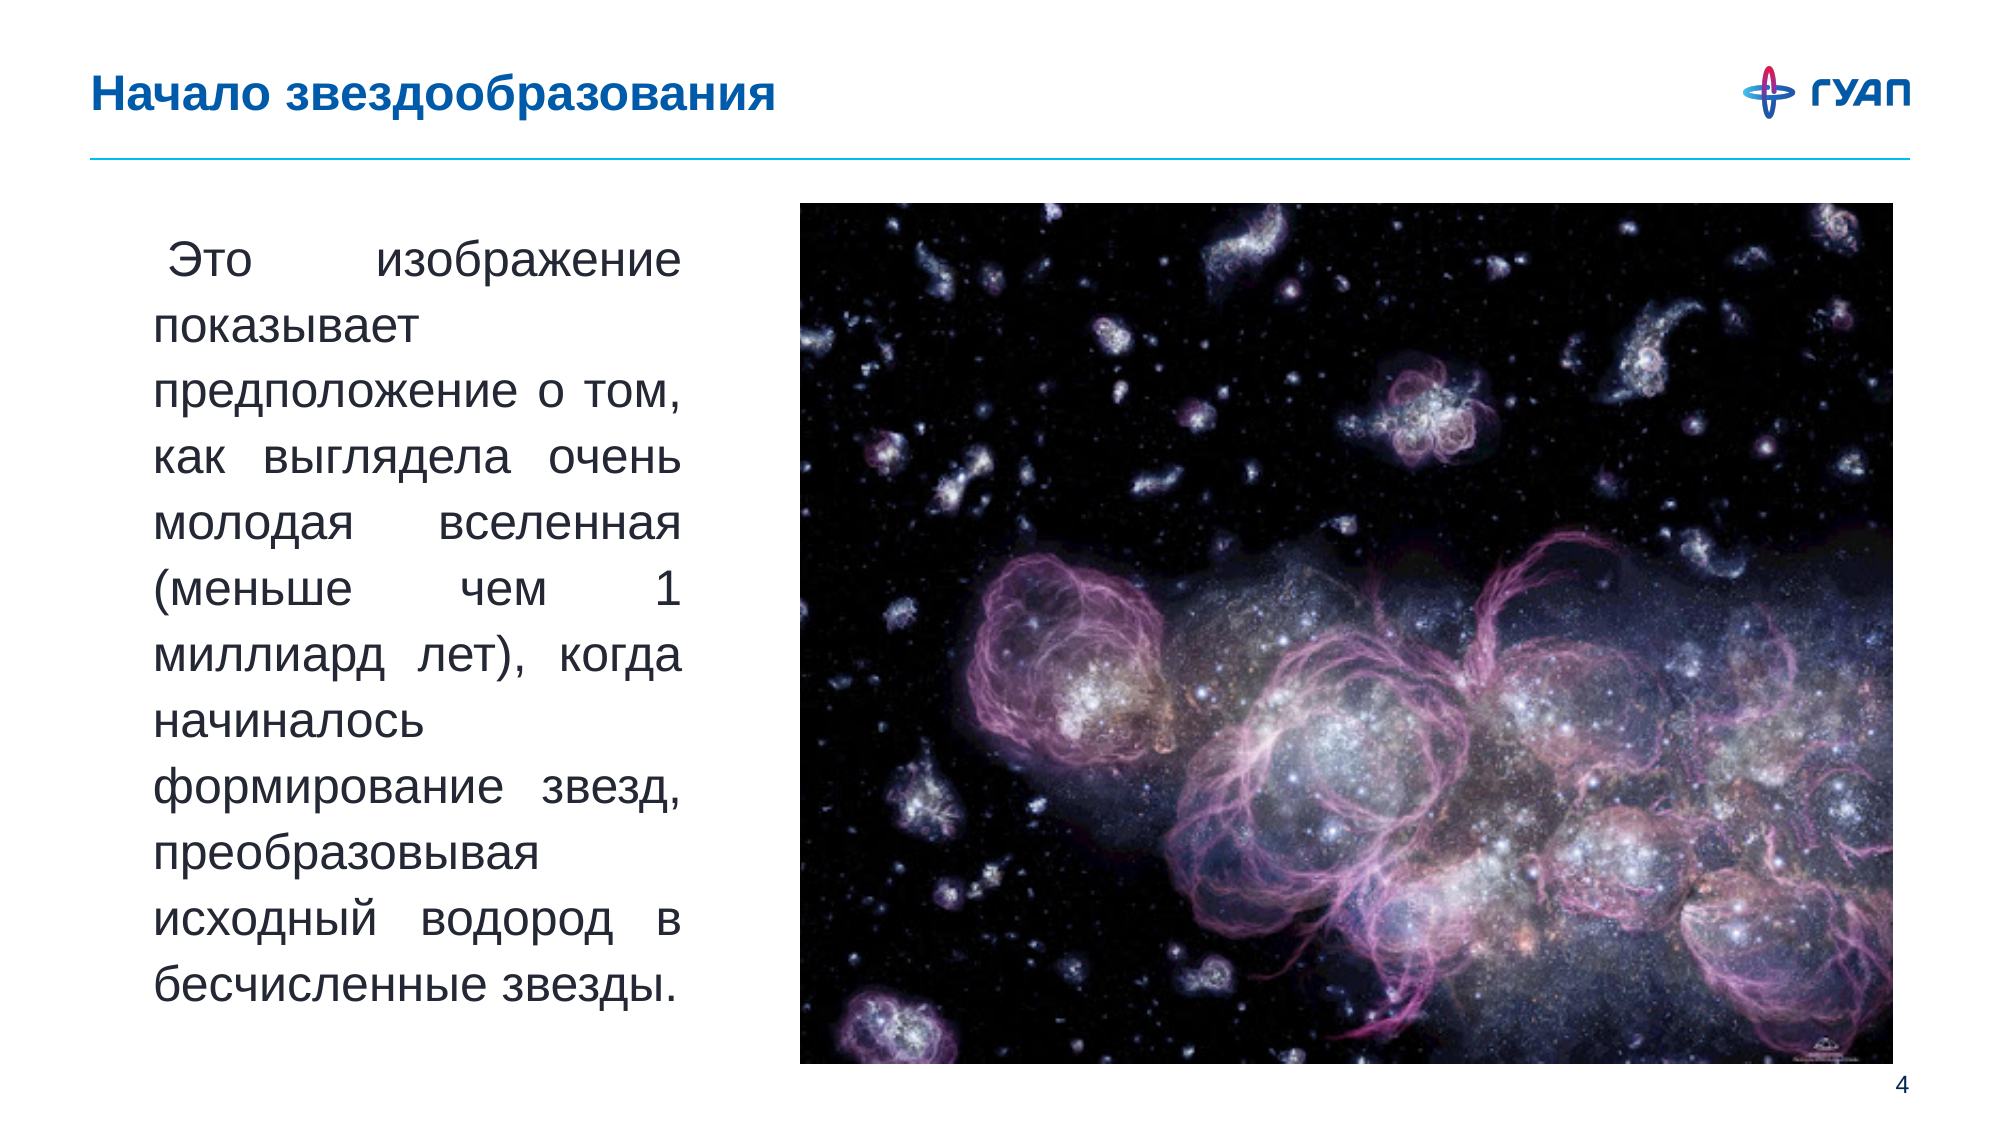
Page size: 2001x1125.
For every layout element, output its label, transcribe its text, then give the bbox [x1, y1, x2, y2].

picture [1743, 66, 1910, 119]
list Это изображение показывает предположение о том, как выглядела очень молодая вселенная (меньше чем 1 миллиард лет), когда начиналось формирование звезд, преобразовывая исходный водород в бесчисленные звезды. [152, 220, 799, 1047]
title Начало звездообразования [90, 66, 1510, 122]
picture [799, 203, 1893, 1064]
